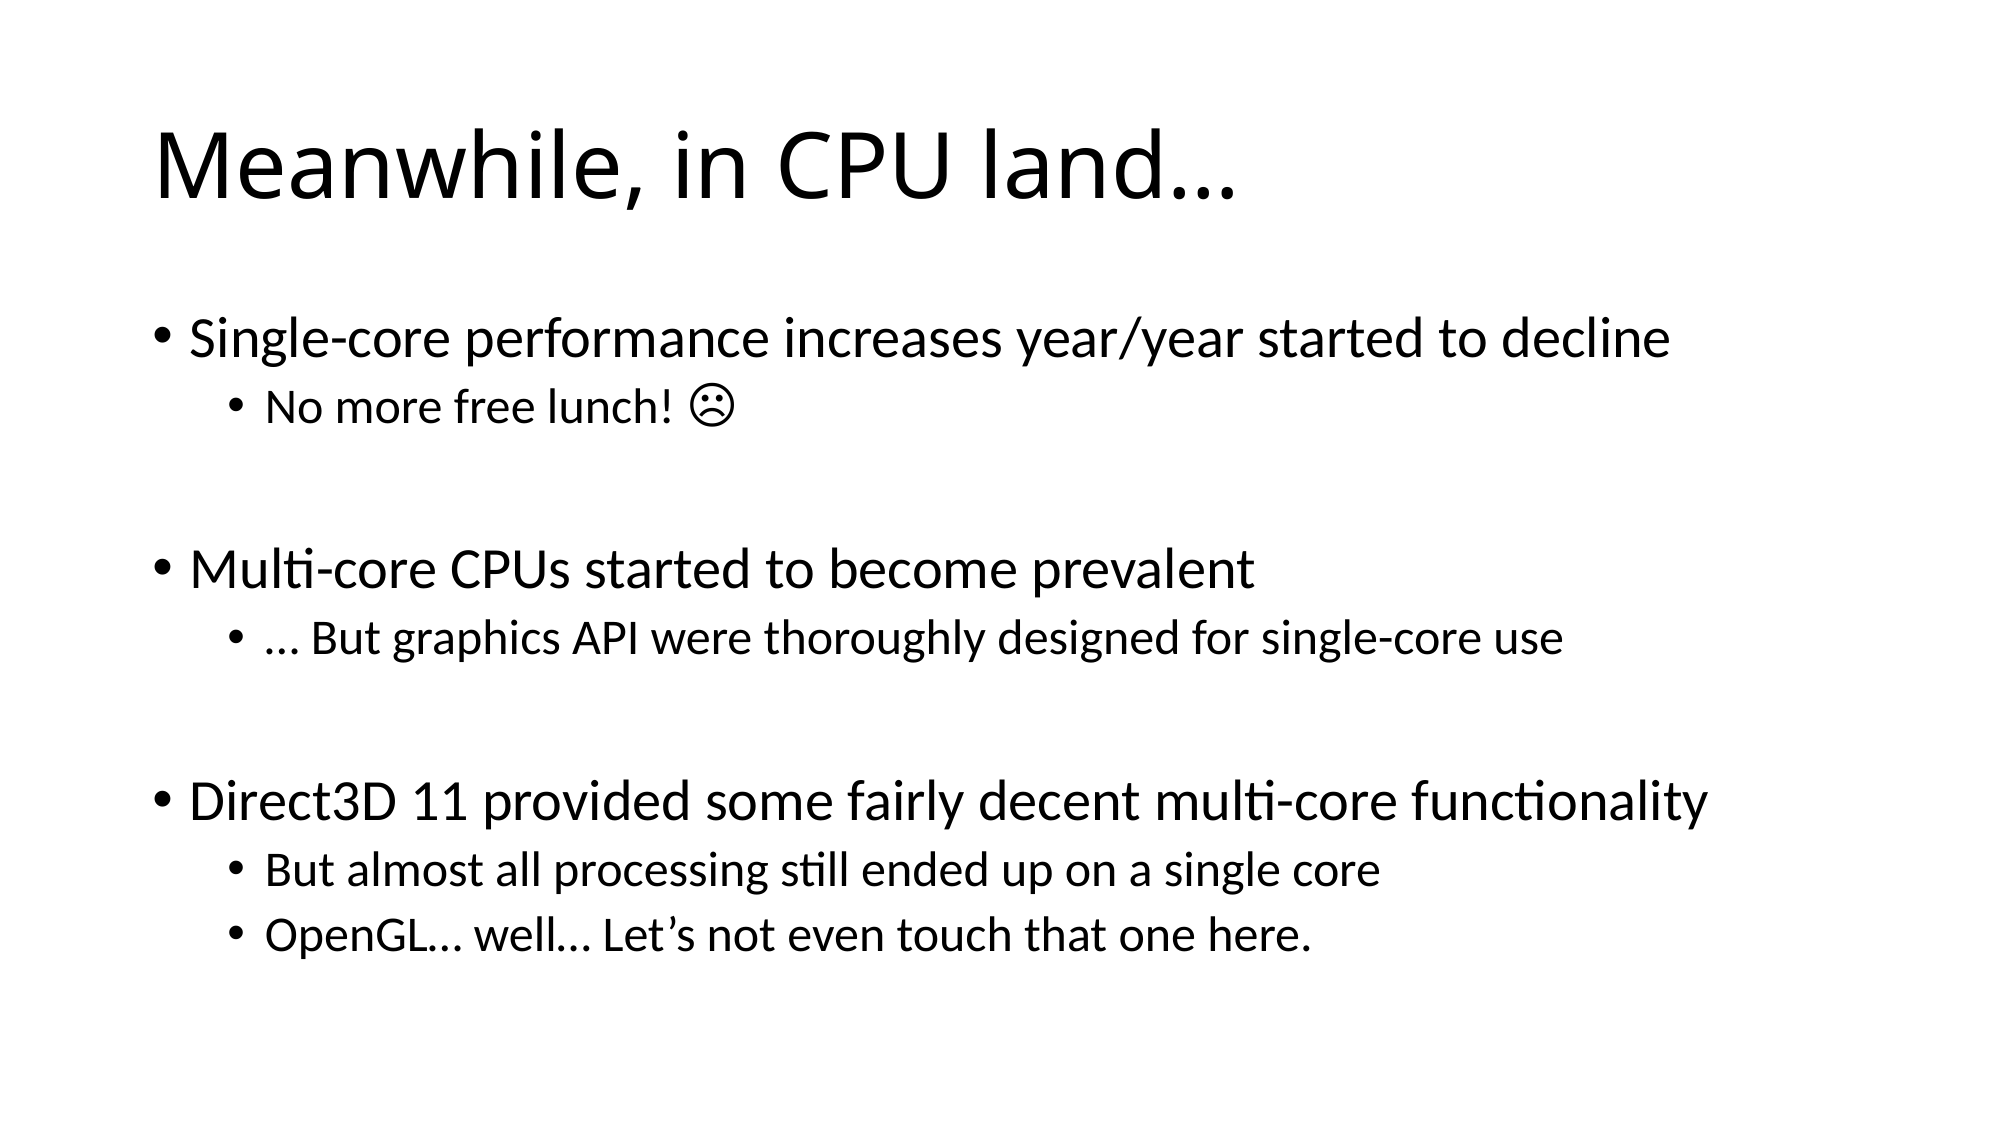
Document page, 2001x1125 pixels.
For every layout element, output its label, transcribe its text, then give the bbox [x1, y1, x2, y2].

list Single-core performance increases year/year started to decline No more free lunch! ☹️ Multi-core CPUs started to become prevalent … But graphics API were thoroughly designed for single-core use Direct3D 11 provided some fairly decent multi-core functionality But almost all processing still ended up on a single core OpenGL… well… Let’s not even touch that one here. [137, 299, 1863, 1014]
title Meanwhile, in CPU land… [137, 59, 1863, 278]
